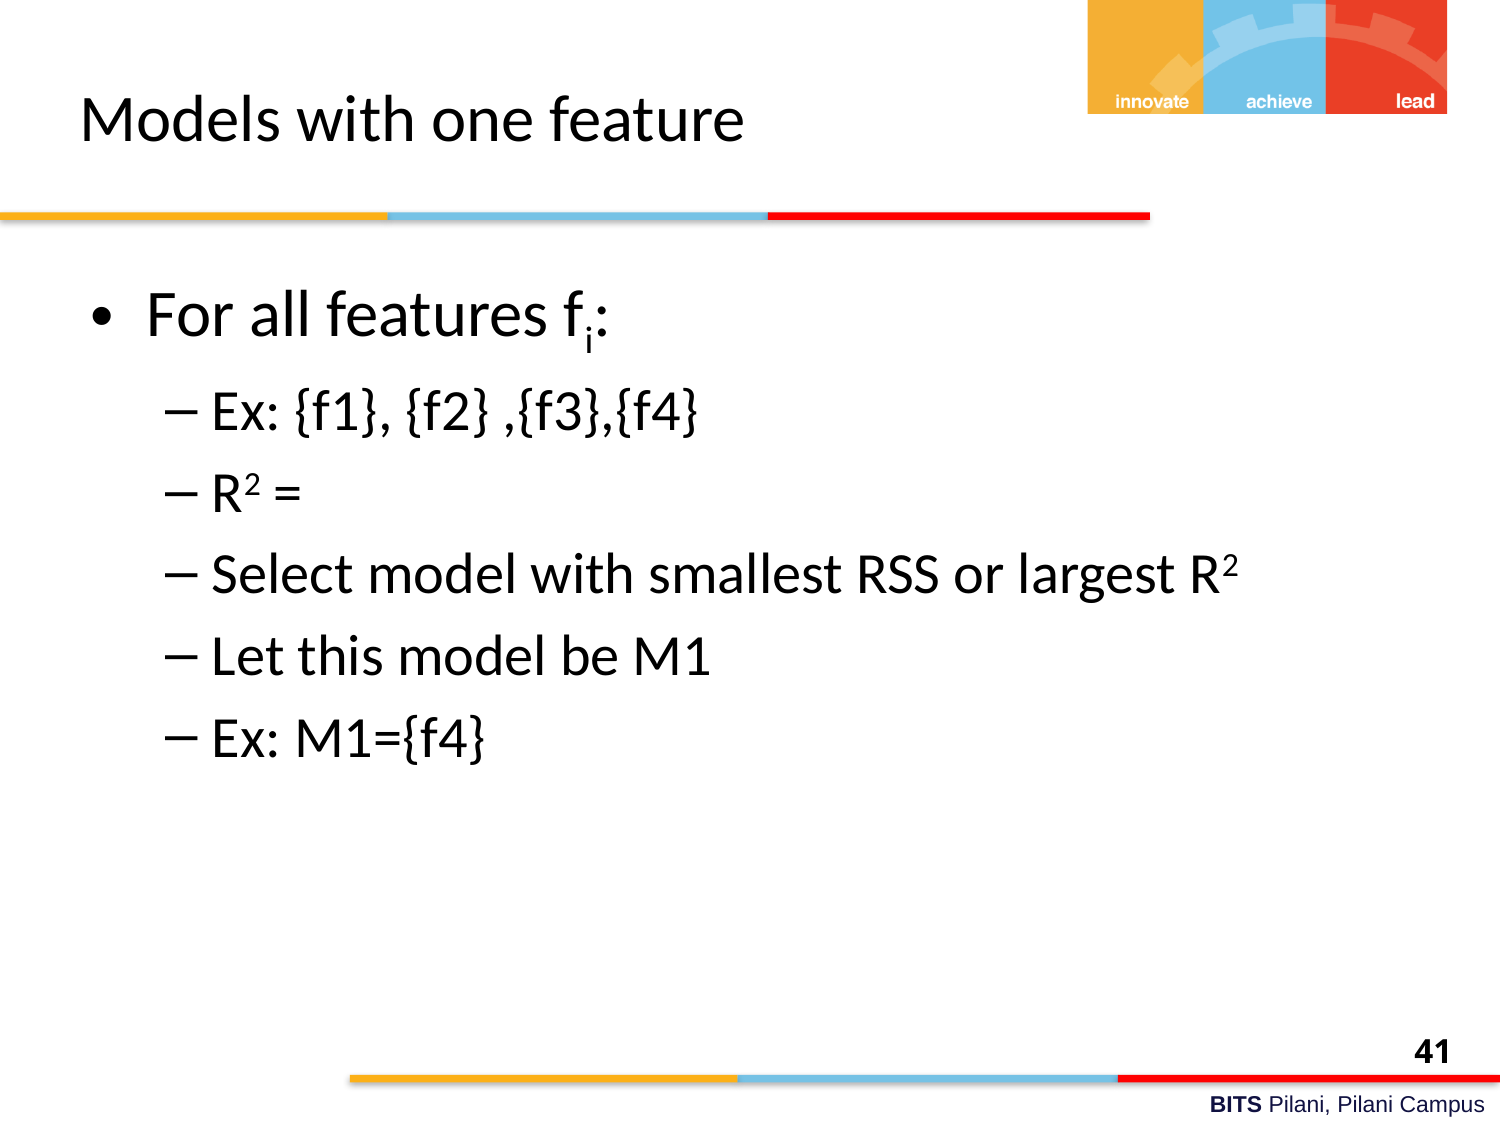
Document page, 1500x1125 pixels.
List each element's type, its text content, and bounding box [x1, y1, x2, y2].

slide_number 41 [1399, 1023, 1500, 1072]
title Models with one feature [64, 45, 1069, 185]
picture [1087, 0, 1448, 114]
